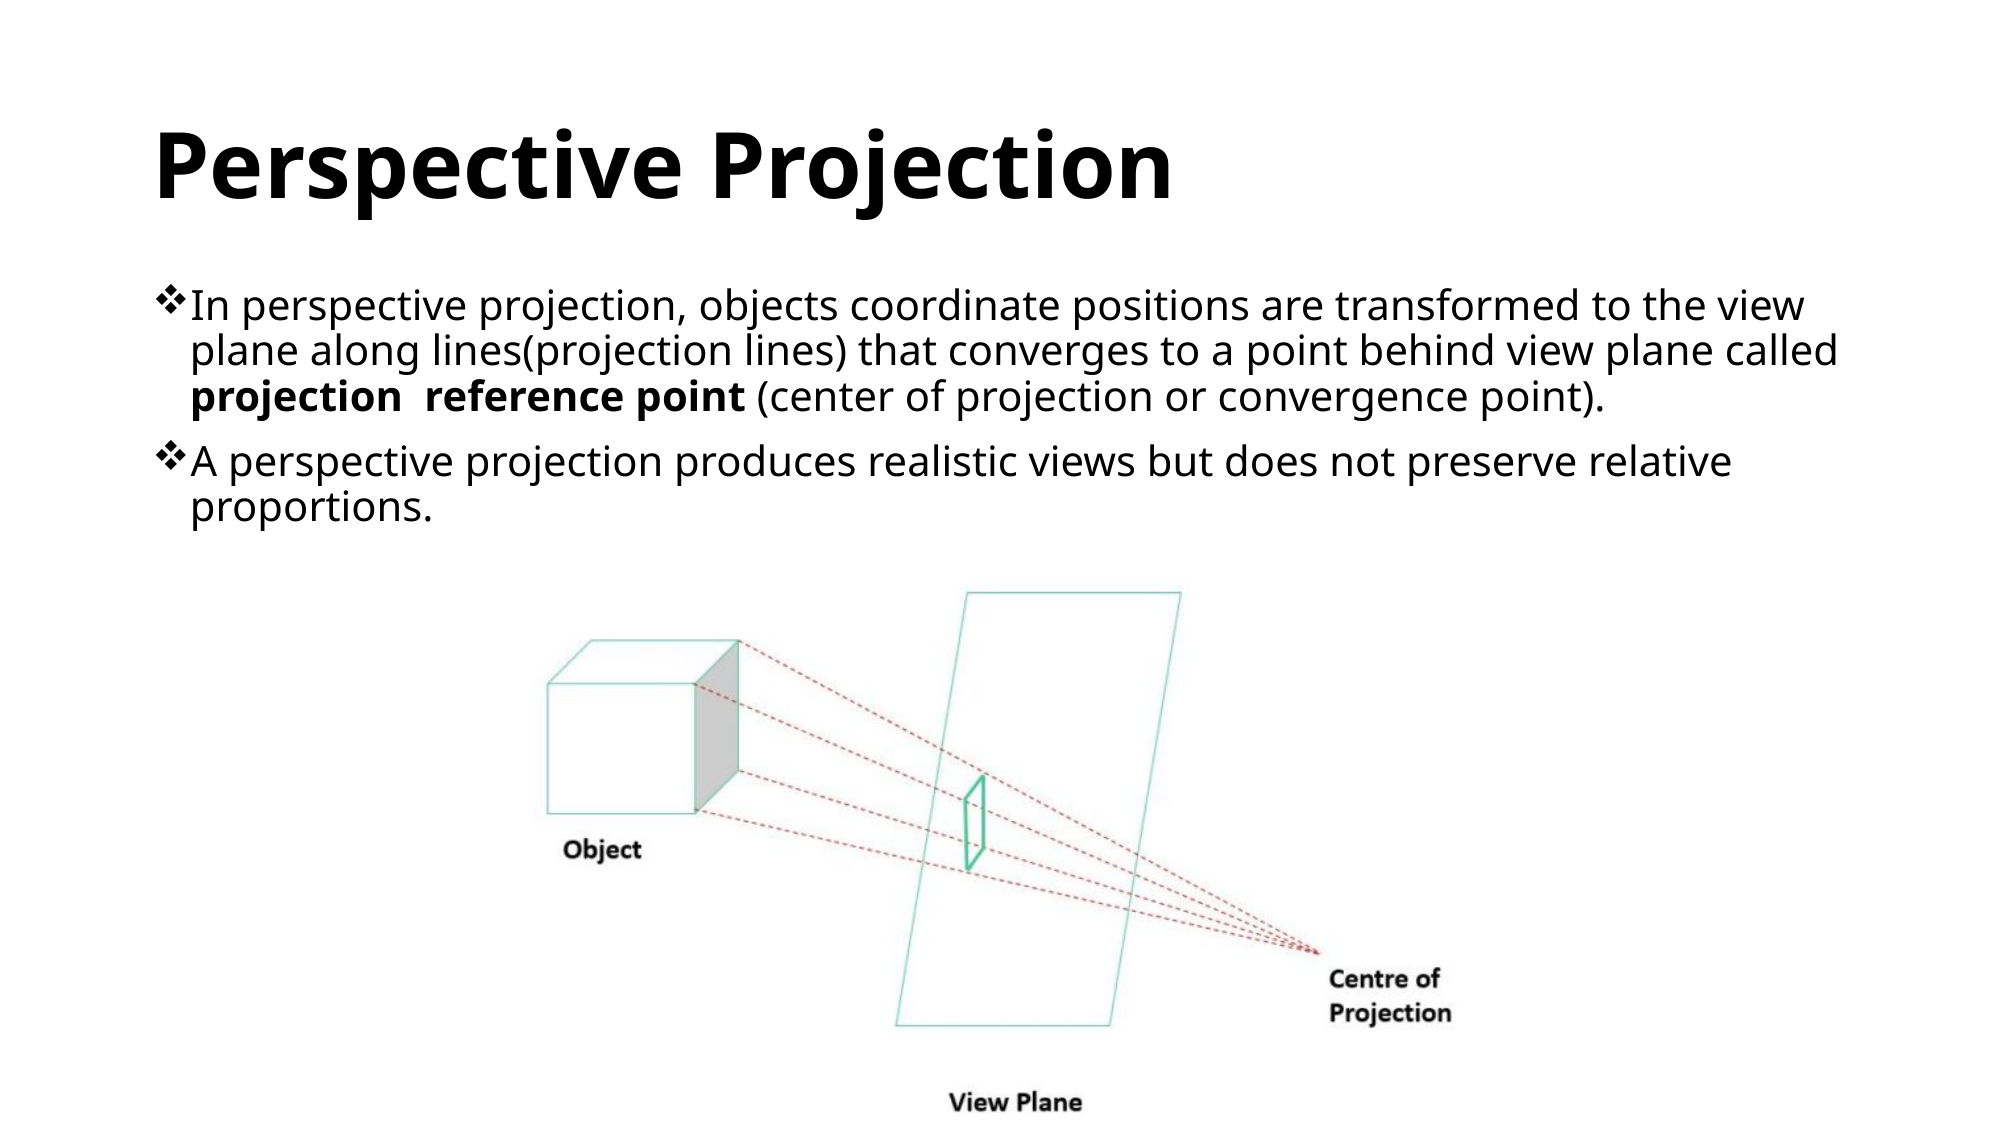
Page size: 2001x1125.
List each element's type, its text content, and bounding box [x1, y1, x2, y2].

title Perspective Projection [137, 59, 1863, 277]
picture [494, 581, 1506, 1125]
list In perspective projection, objects coordinate positions are transformed to the view plane along lines(projection lines) that converges to a point behind view plane called projection reference point (center of projection or convergence point). A perspective projection produces realistic views but does not preserve relative proportions. [137, 277, 1863, 1014]
